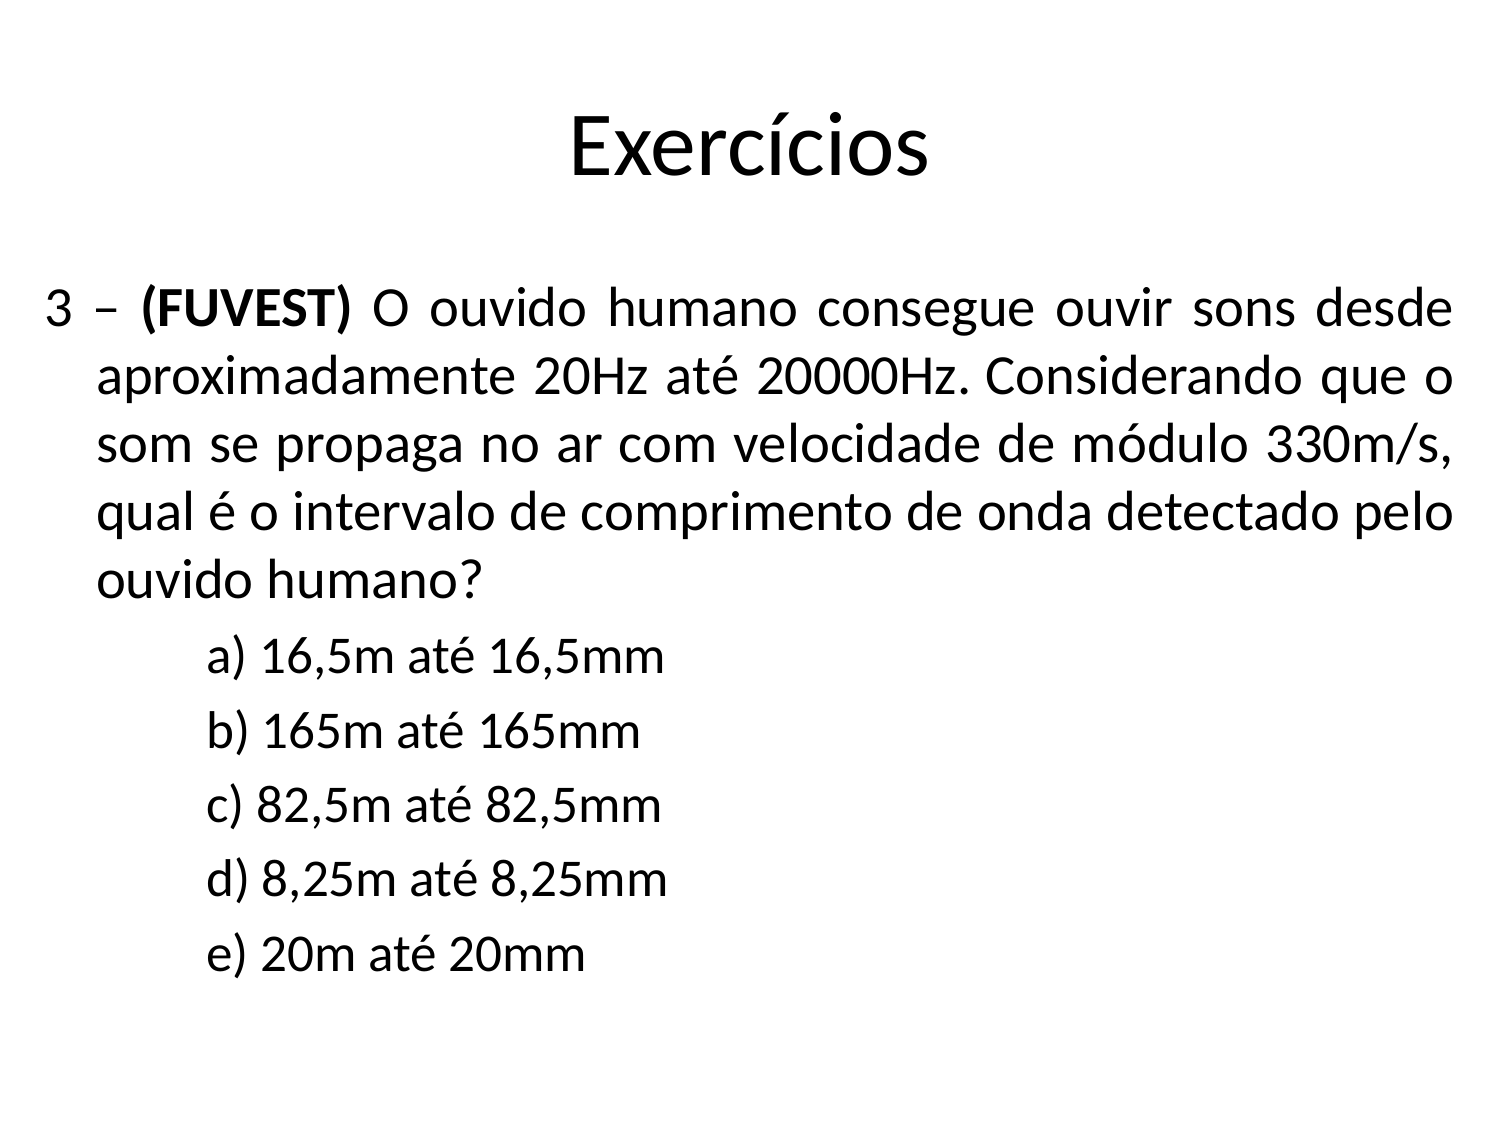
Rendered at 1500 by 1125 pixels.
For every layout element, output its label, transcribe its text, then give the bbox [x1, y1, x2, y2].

list 3 – (FUVEST) O ouvido humano consegue ouvir sons desde aproximadamente 20Hz até 20000Hz. Considerando que o som se propaga no ar com velocidade de módulo 330m/s, qual é o intervalo de comprimento de onda detectado pelo ouvido humano? a) 16,5m até 16,5mm b) 165m até 165mm c) 82,5m até 82,5mm d) 8,25m até 8,25mm e) 20m até 20mm [29, 262, 1471, 1005]
title Exercícios [75, 45, 1425, 233]
